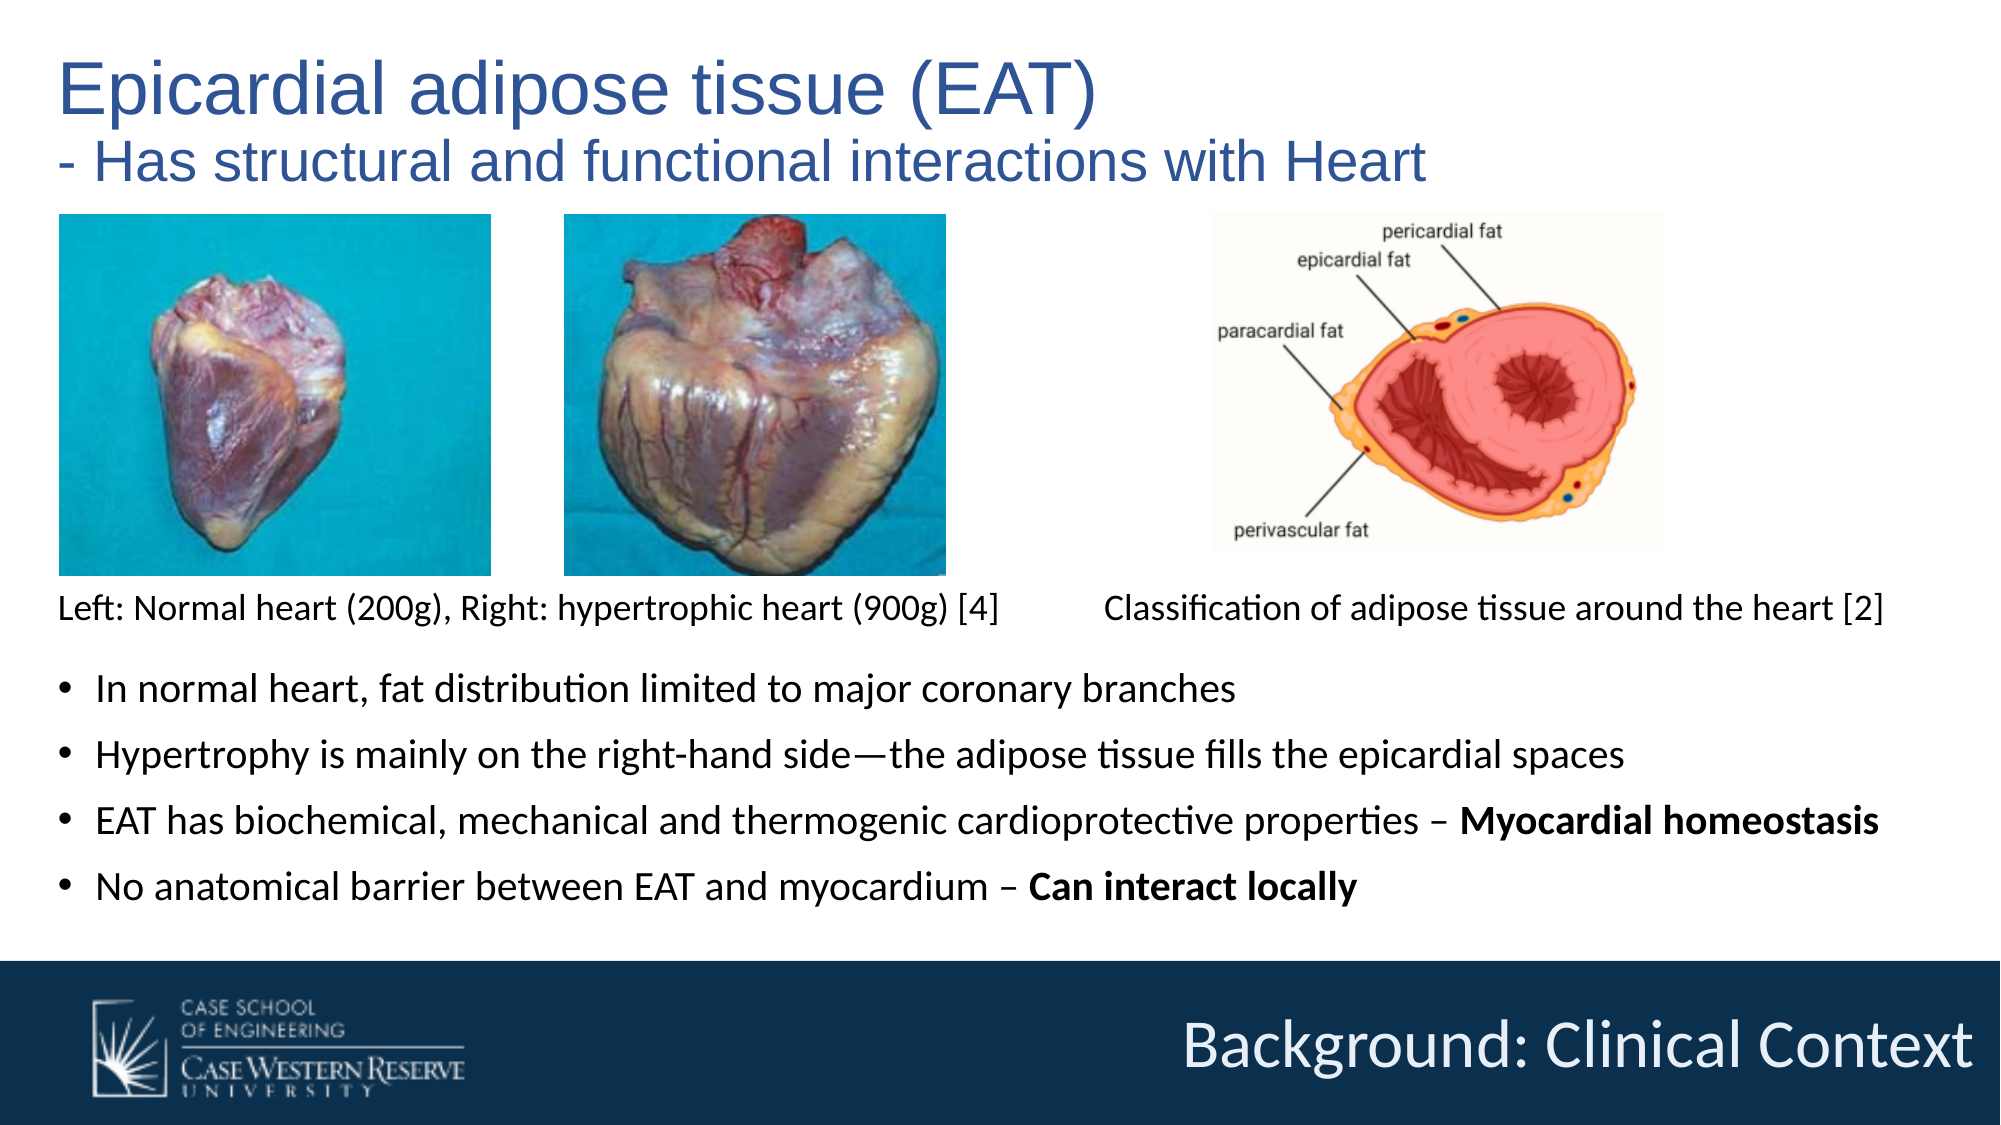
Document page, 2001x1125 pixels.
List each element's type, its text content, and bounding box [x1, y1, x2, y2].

text_box In normal heart, fat distribution limited to major coronary branches Hypertrophy is mainly on the right-hand side—the adipose tissue fills the epicardial spaces EAT has biochemical, mechanical and thermogenic cardioprotective properties – Myocardial homeostasis No anatomical barrier between EAT and myocardium – Can interact locally [42, 659, 1953, 939]
picture [78, 976, 1252, 1102]
title Epicardial adipose tissue (EAT) - Has structural and functional interactions with Heart [42, 37, 1999, 206]
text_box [1088, 192, 1999, 637]
title Background: Clinical Context [1167, 961, 1999, 1125]
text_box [42, 213, 1083, 637]
